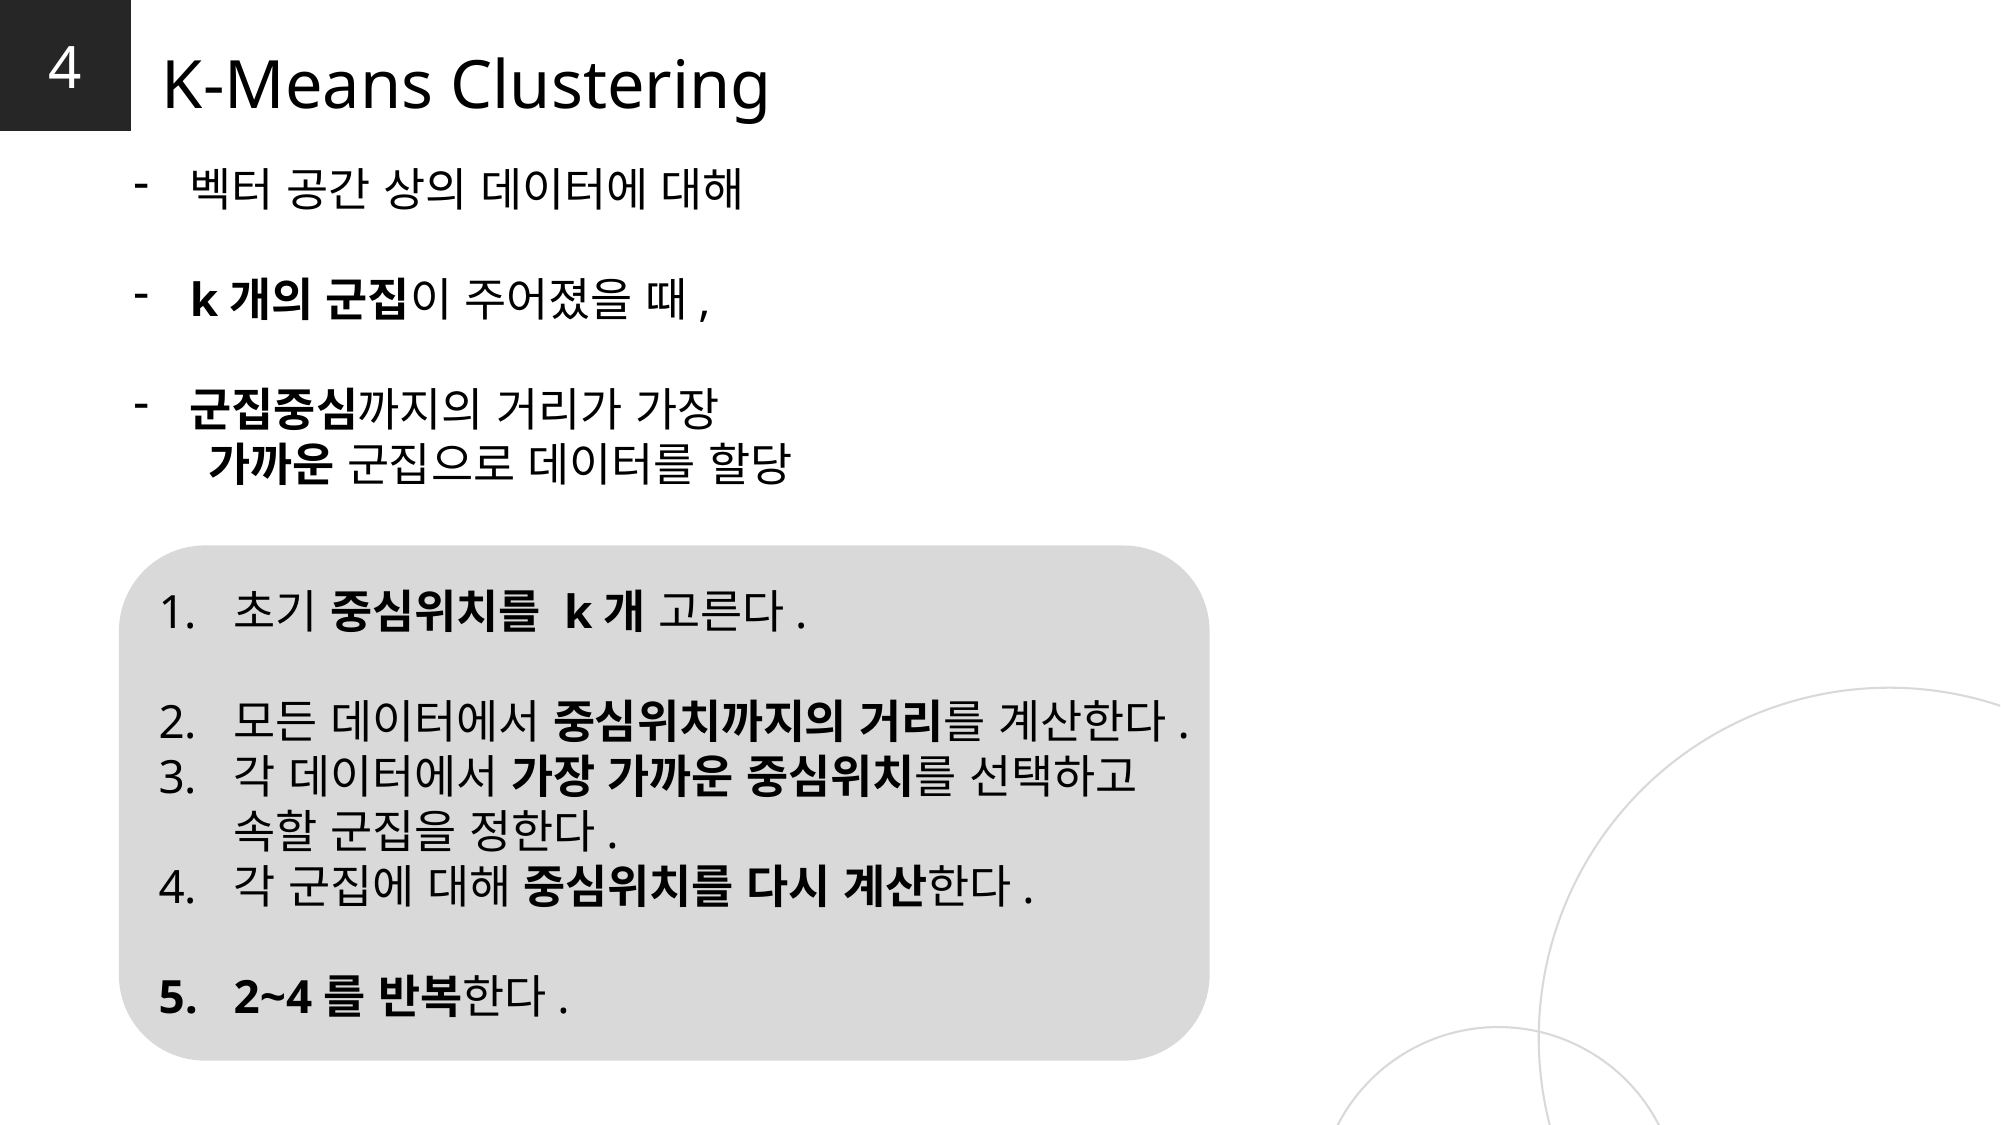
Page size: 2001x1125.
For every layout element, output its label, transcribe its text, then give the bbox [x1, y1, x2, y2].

text_box 4 [0, 0, 132, 132]
text_box 벡터 공간 상의 데이터에 대해 k개의 군집이 주어졌을 때, 군집중심까지의 거리가 가장 가까운 군집으로 데이터를 할당 [118, 153, 1146, 559]
text_box 초기 중심위치를 k개 고른다. 모든 데이터에서 중심위치까지의 거리를 계산한다. 각 데이터에서 가장 가까운 중심위치를 선택하고 속할 군집을 정한다. 각 군집에 대해 중심위치를 다시 계산한다. 2~4를 반복한다. [117, 544, 1211, 1062]
text_box K-Means Clustering [147, 34, 788, 130]
